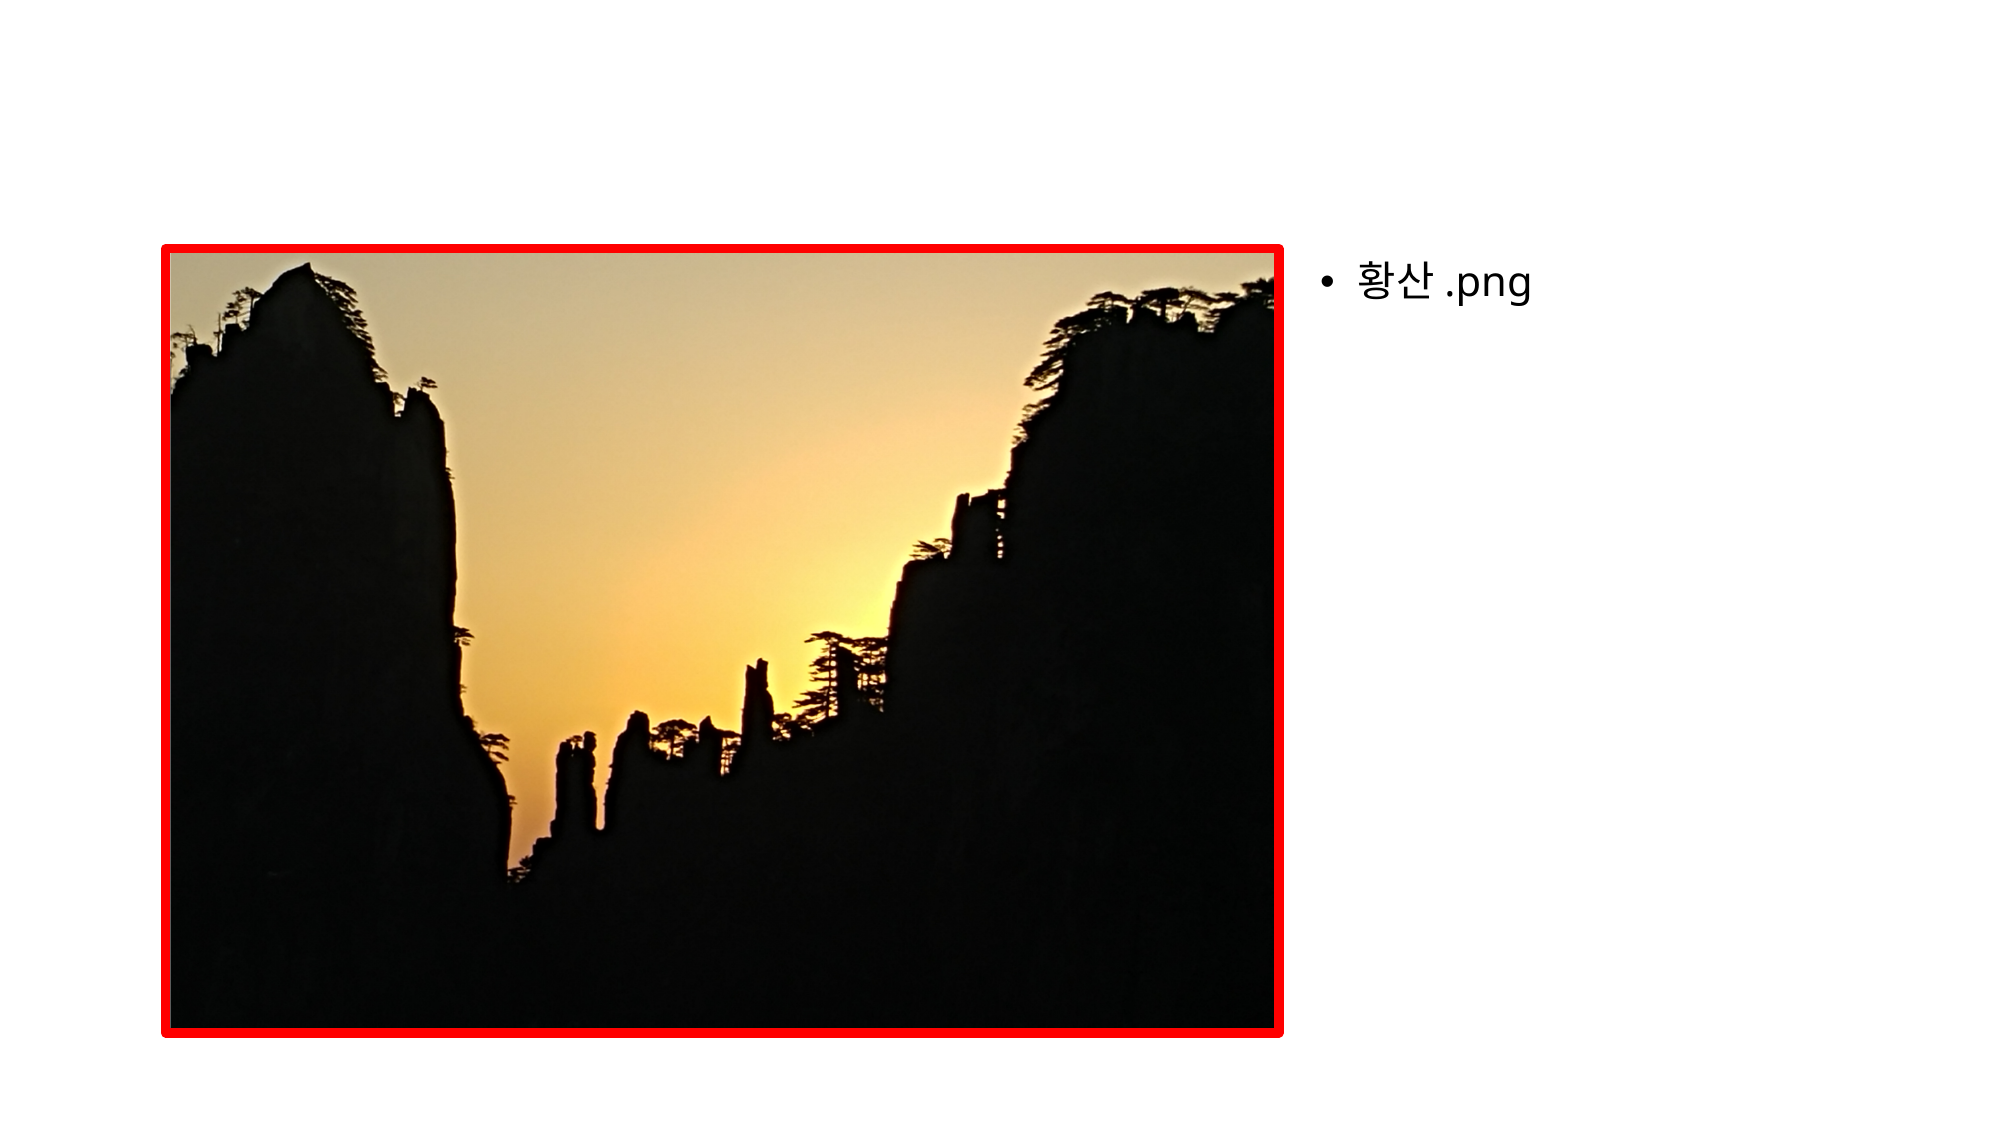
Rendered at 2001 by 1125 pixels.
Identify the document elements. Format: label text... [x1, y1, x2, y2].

list 황산.png [1304, 253, 1908, 365]
picture [170, 253, 1275, 1029]
